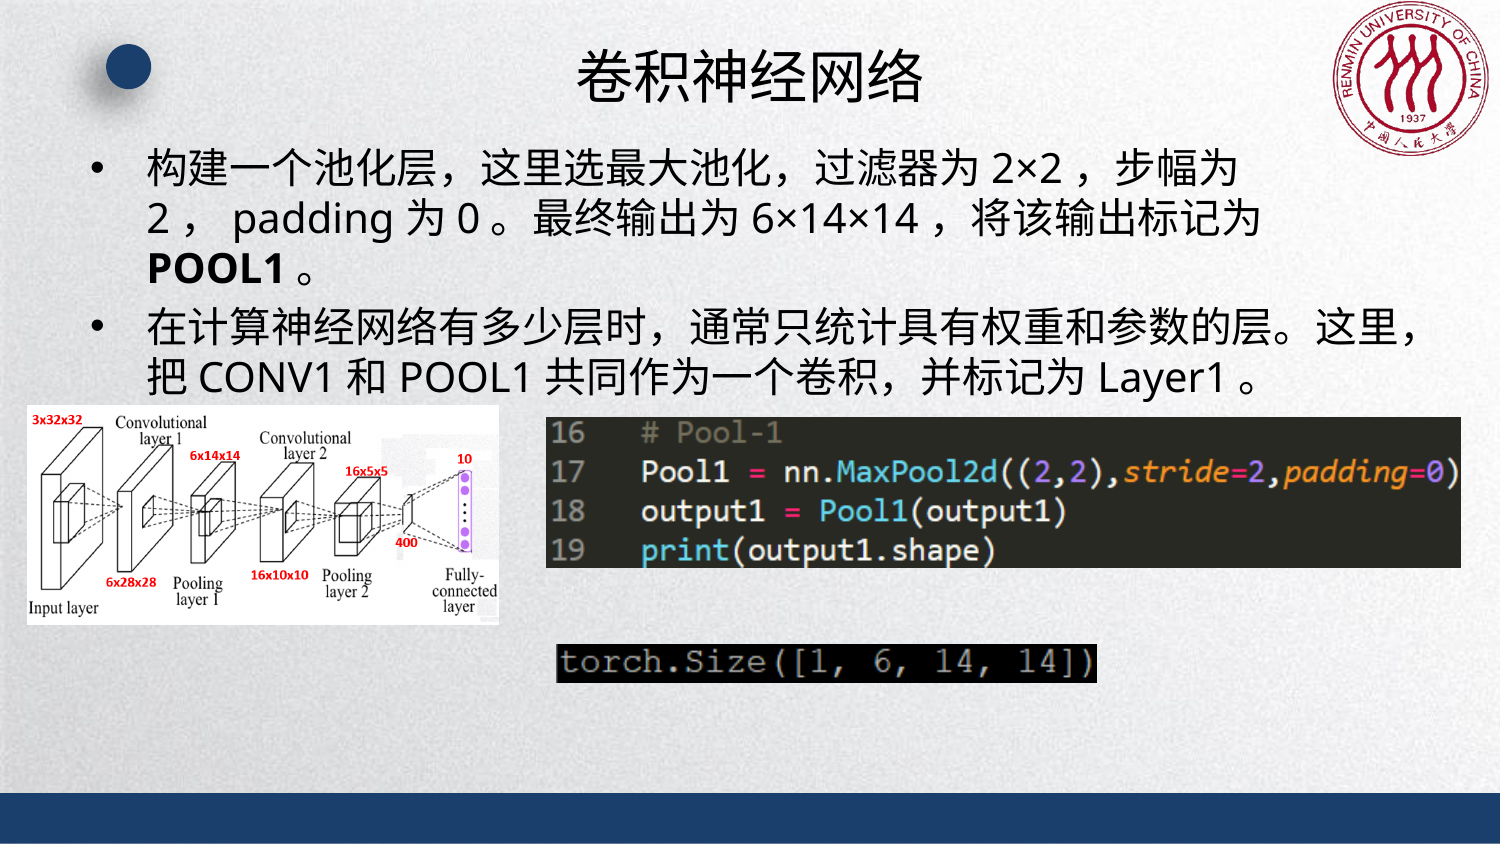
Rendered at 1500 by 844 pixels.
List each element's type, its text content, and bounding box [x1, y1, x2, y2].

picture [0, 0, 1500, 793]
list 构建一个池化层，这里选最大池化，过滤器为2×2，步幅为2，padding为0。最终输出为6×14×14，将该输出标记为POOL1。 在计算神经网络有多少层时，通常只统计具有权重和参数的层。这里，把CONV1和POOL1共同作为一个卷积，并标记为Layer1。 [75, 134, 1425, 781]
title 卷积神经网络 [75, 33, 1425, 116]
